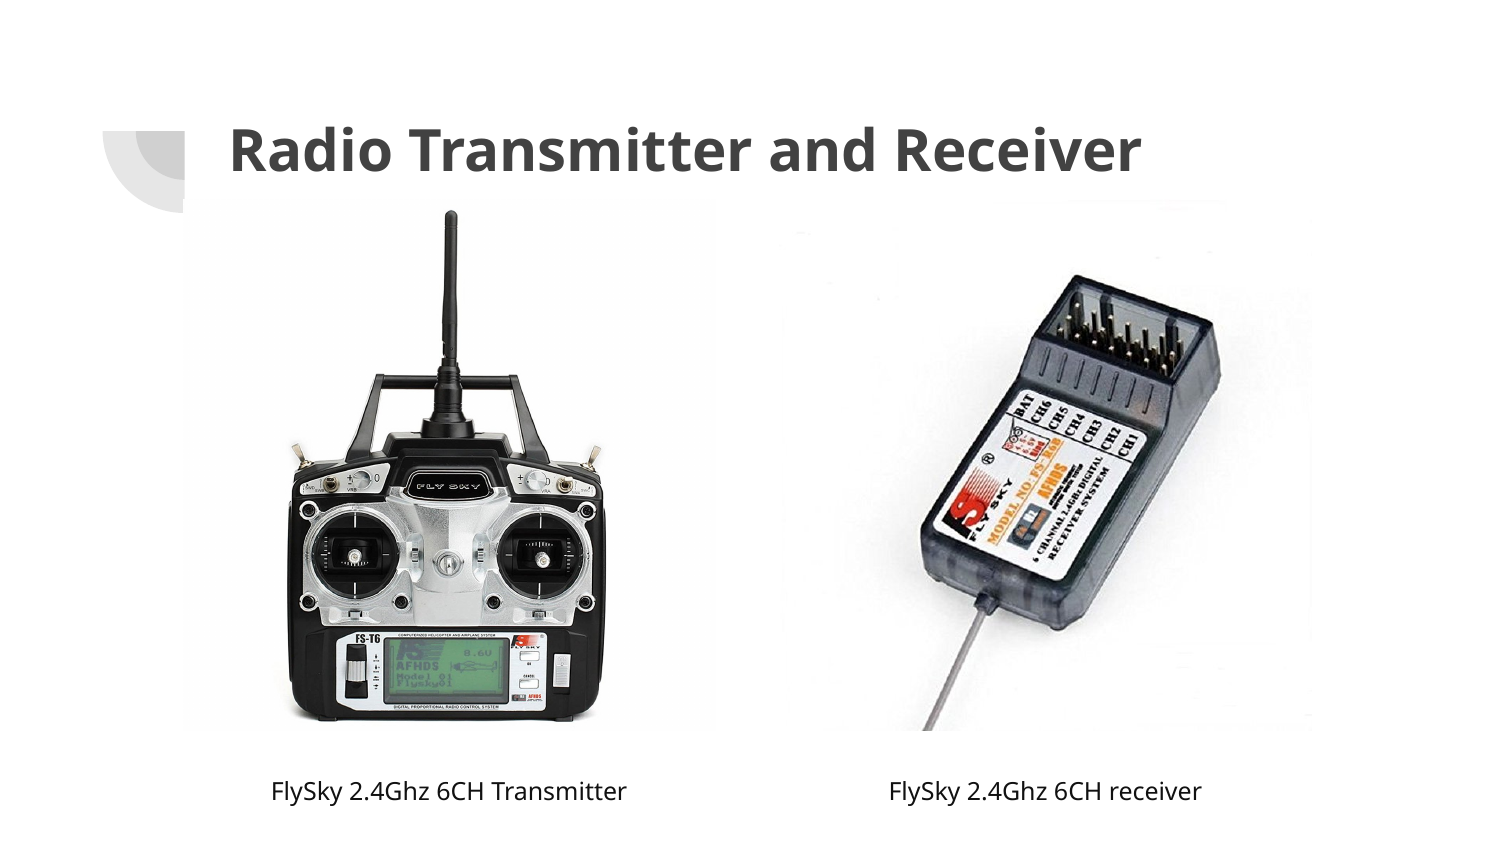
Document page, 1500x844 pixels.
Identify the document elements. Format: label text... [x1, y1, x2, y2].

text_box FlySky 2.4Ghz 6CH receiver [840, 755, 1251, 802]
text_box FlySky 2.4Ghz 6CH Transmitter [244, 755, 654, 802]
picture [183, 199, 716, 732]
picture [779, 199, 1312, 732]
title Radio Transmitter and Receiver [213, 98, 1368, 263]
